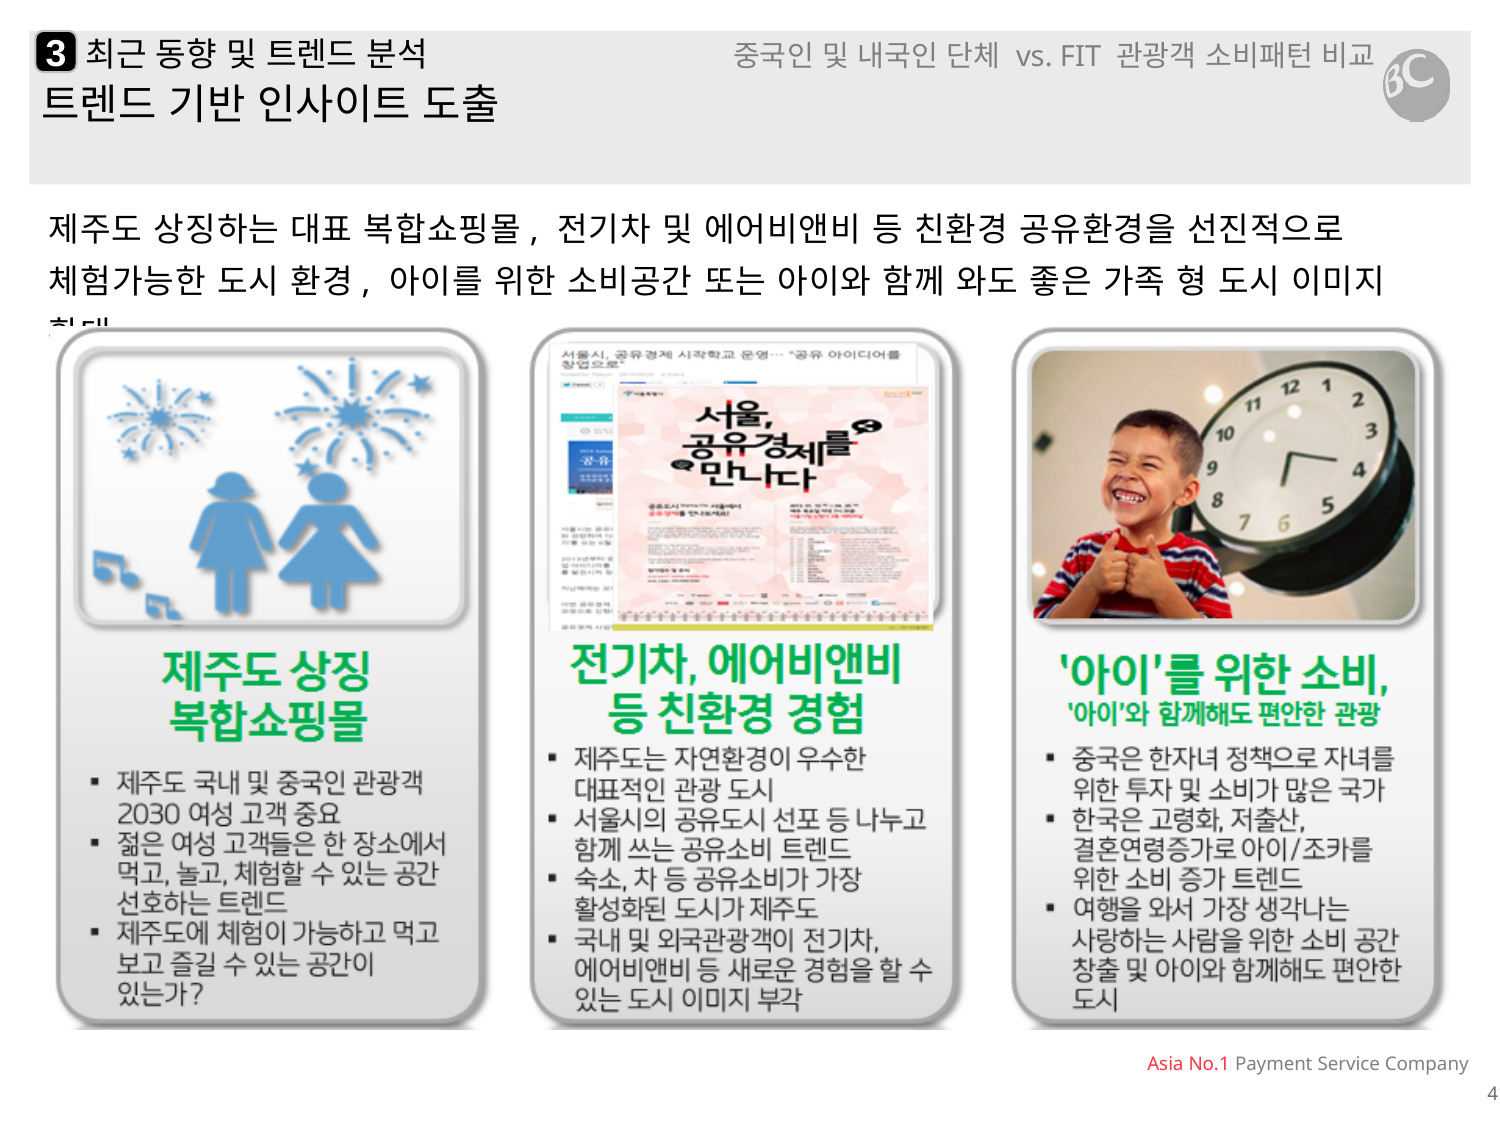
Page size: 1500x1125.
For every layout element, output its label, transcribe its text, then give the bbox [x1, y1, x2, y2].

text_box 3 [33, 28, 79, 75]
picture [50, 325, 1470, 1030]
picture [1383, 49, 1450, 122]
list 트렌드 기반 인사이트 도출 [41, 83, 1376, 131]
text_box 제주도 상징하는 대표 복합쇼핑몰, 전기차 및 에어비앤비 등 친환경 공유환경을 선진적으로 체험가능한 도시 환경, 아이를 위한 소비공간 또는 아이와 함께 와도 좋은 가족 형 도시 이미지 확대 [36, 184, 1471, 303]
title 1. 최근 동향 및 트렌드 분석 중국인 및 내국인 단체 vs. FIT 관광객 소비패턴 비교 [41, 33, 1376, 79]
